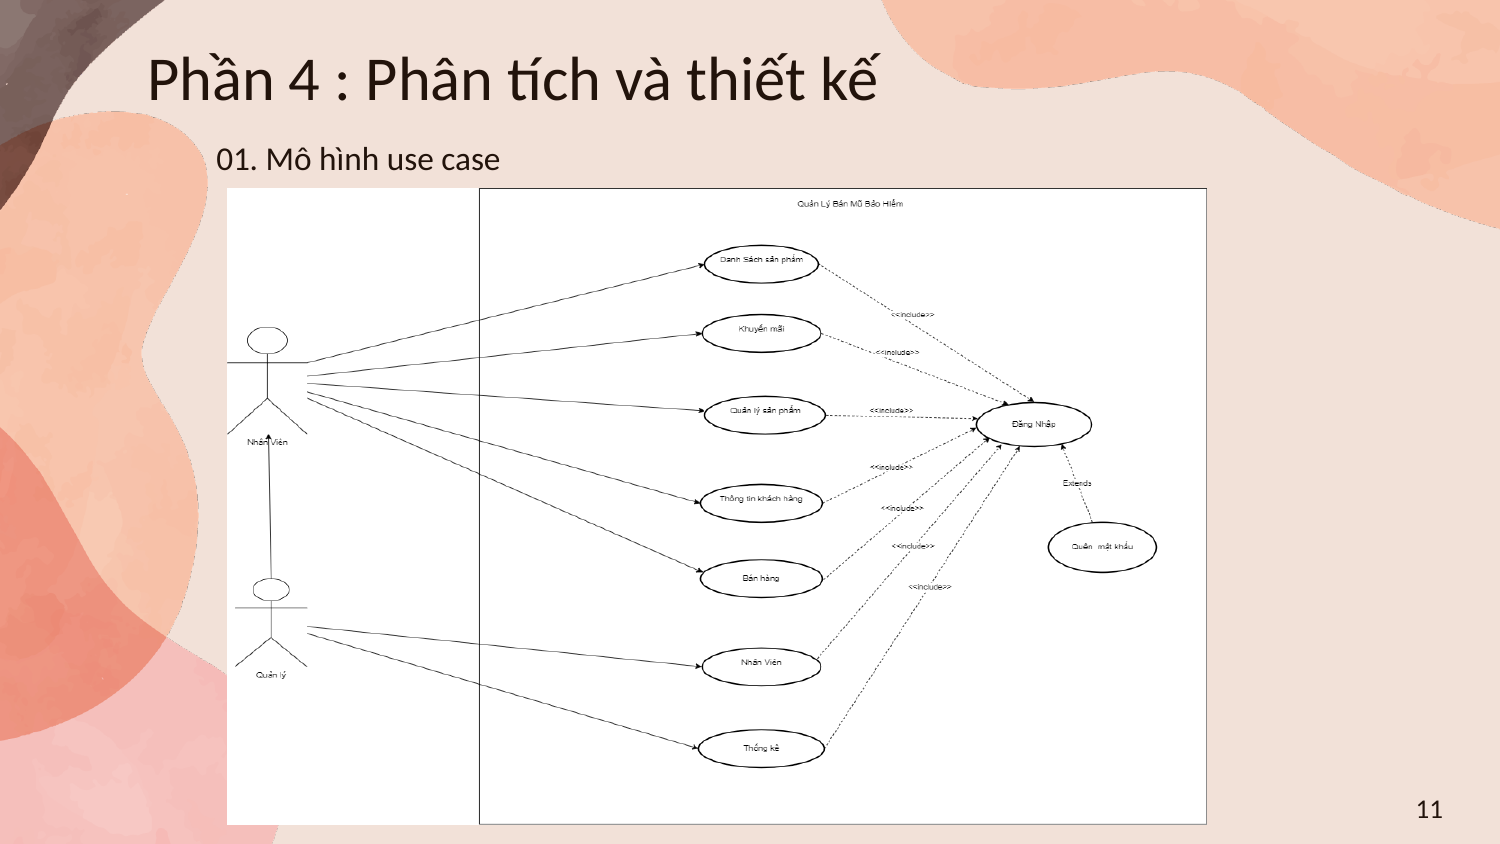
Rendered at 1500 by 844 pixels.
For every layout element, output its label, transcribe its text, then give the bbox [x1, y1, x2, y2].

picture [0, 0, 1500, 844]
text_box 11 [1309, 776, 1459, 818]
subtitle 01. Mô hình use case [333, 121, 524, 187]
title Phần 4 : Phân tích và thiết kế [333, 19, 895, 132]
